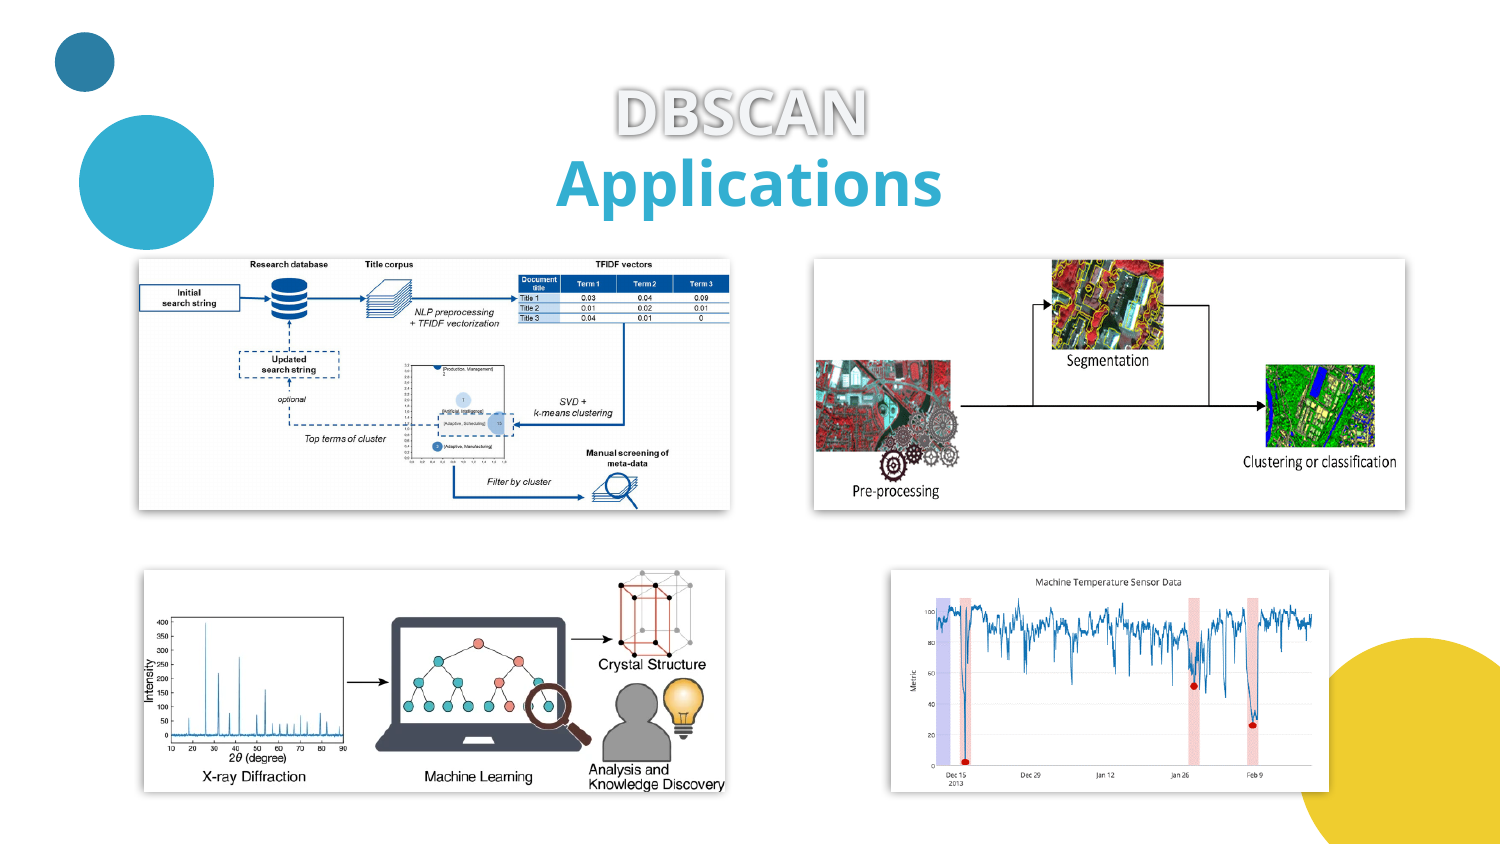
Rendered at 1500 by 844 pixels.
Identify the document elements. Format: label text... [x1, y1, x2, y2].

picture [890, 570, 1329, 792]
title Applications [114, 128, 1386, 223]
picture [814, 259, 1406, 511]
title DBSCAN [566, 57, 934, 164]
picture [139, 259, 730, 511]
picture [144, 570, 725, 792]
